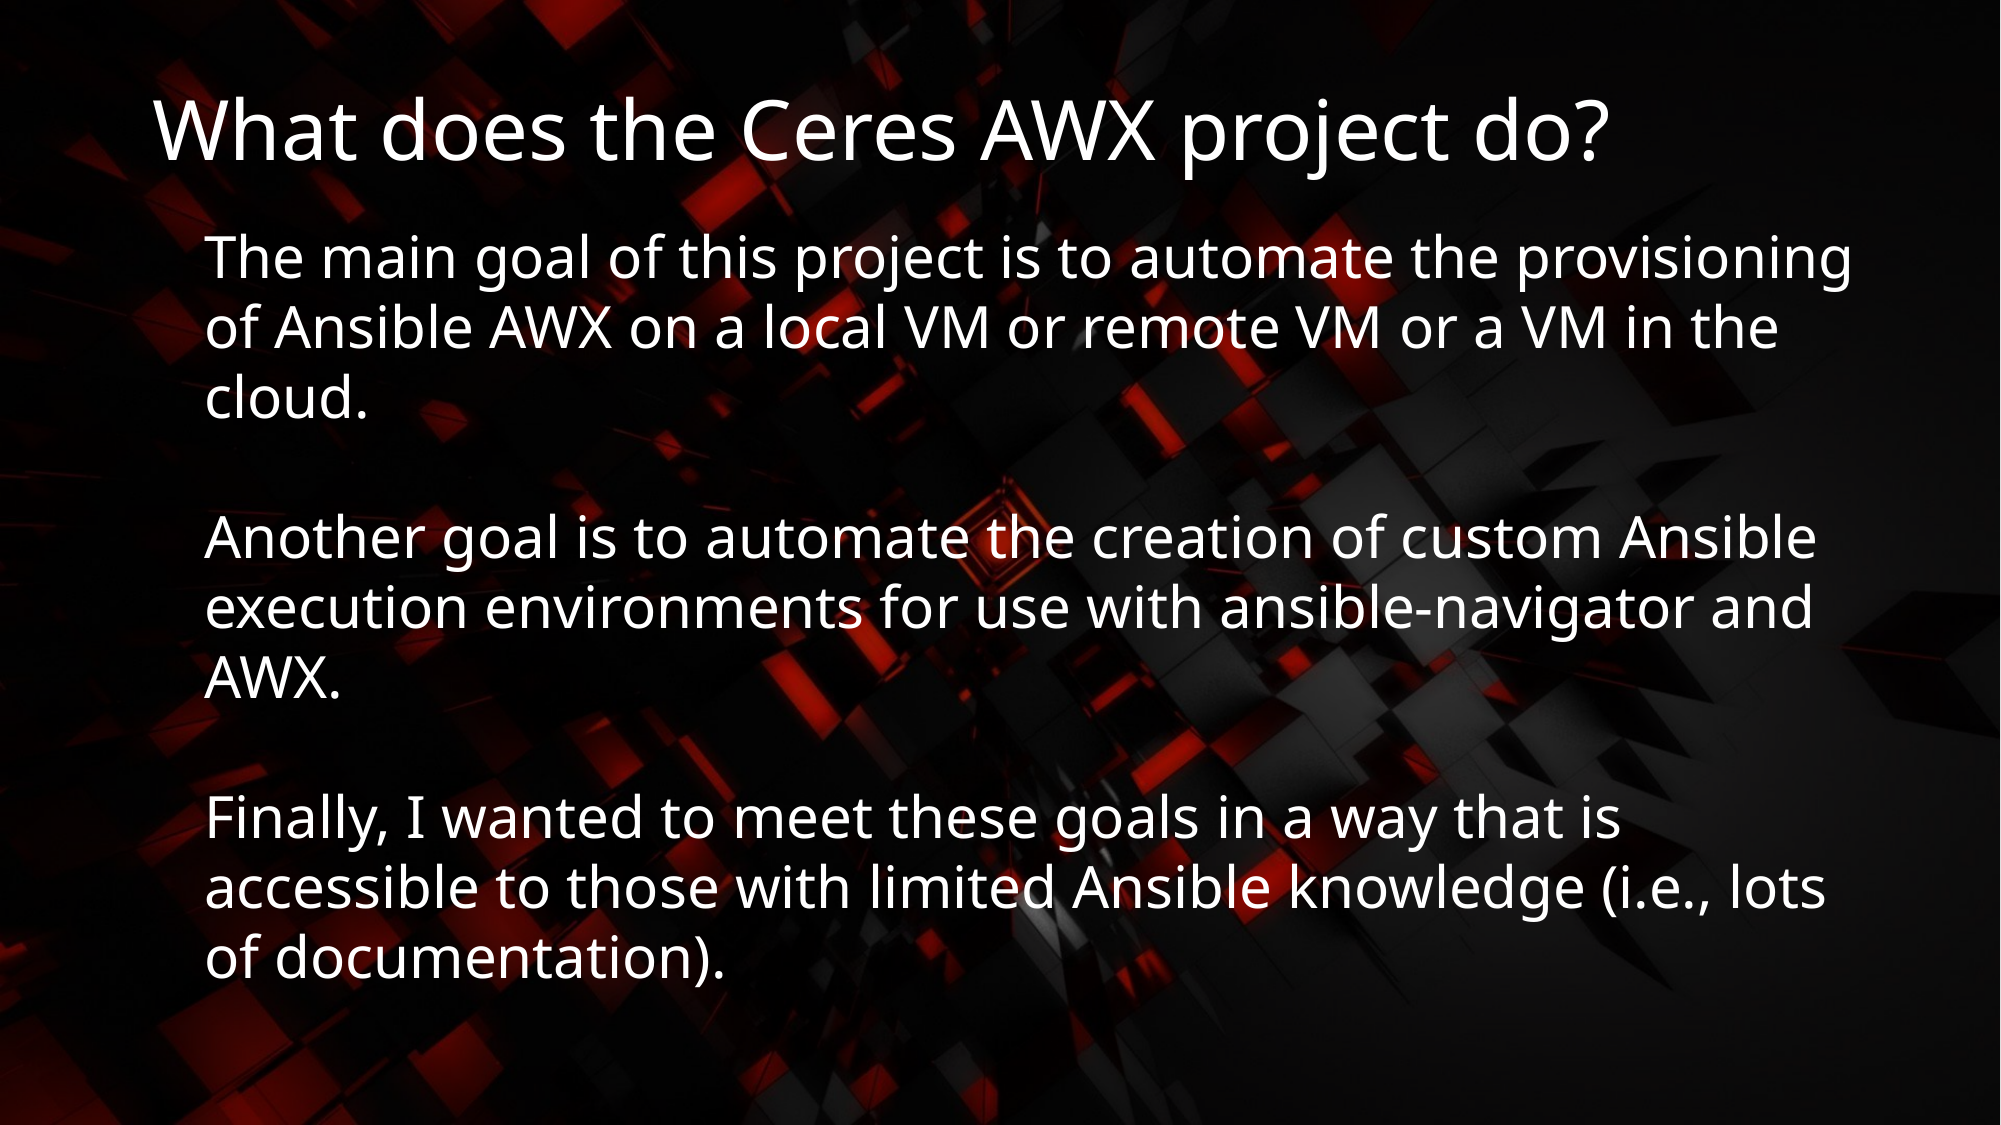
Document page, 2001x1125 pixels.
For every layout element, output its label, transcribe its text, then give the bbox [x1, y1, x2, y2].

title What does the Ceres AWX project do? [137, 24, 1883, 242]
picture [0, 0, 2001, 1125]
text_box The main goal of this project is to automate the provisioning of Ansible AWX on a local VM or remote VM or a VM in the cloud. Another goal is to automate the creation of custom Ansible execution environments for use with ansible-navigator and AWX. Finally, I wanted to meet these goals in a way that is accessible to those with limited Ansible knowledge (i.e., lots of documentation). [189, 212, 1895, 998]
